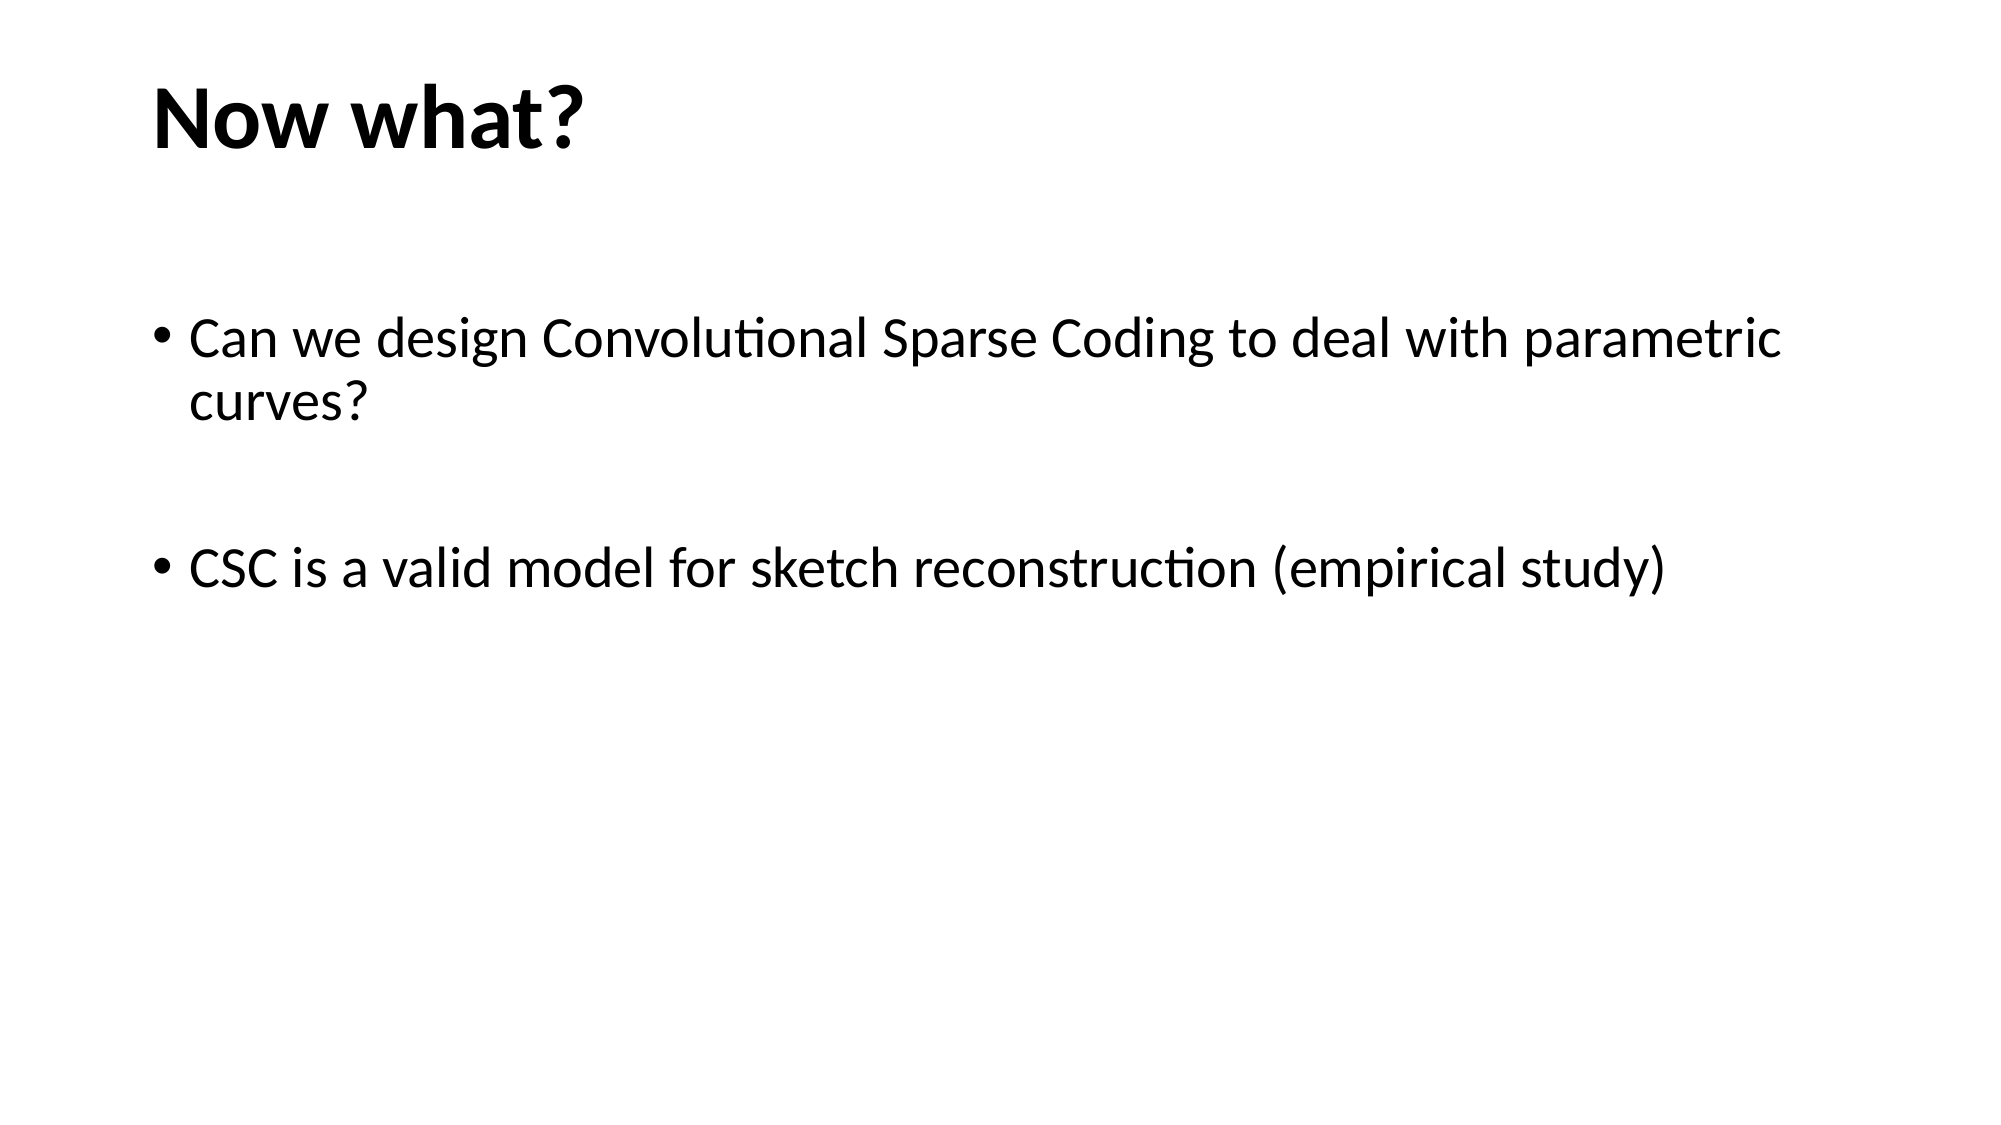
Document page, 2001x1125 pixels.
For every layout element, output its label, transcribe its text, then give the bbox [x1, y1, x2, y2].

title Now what? [137, 59, 1863, 278]
list Can we design Convolutional Sparse Coding to deal with parametric curves? CSC is a valid model for sketch reconstruction (empirical study) [137, 299, 1863, 1014]
